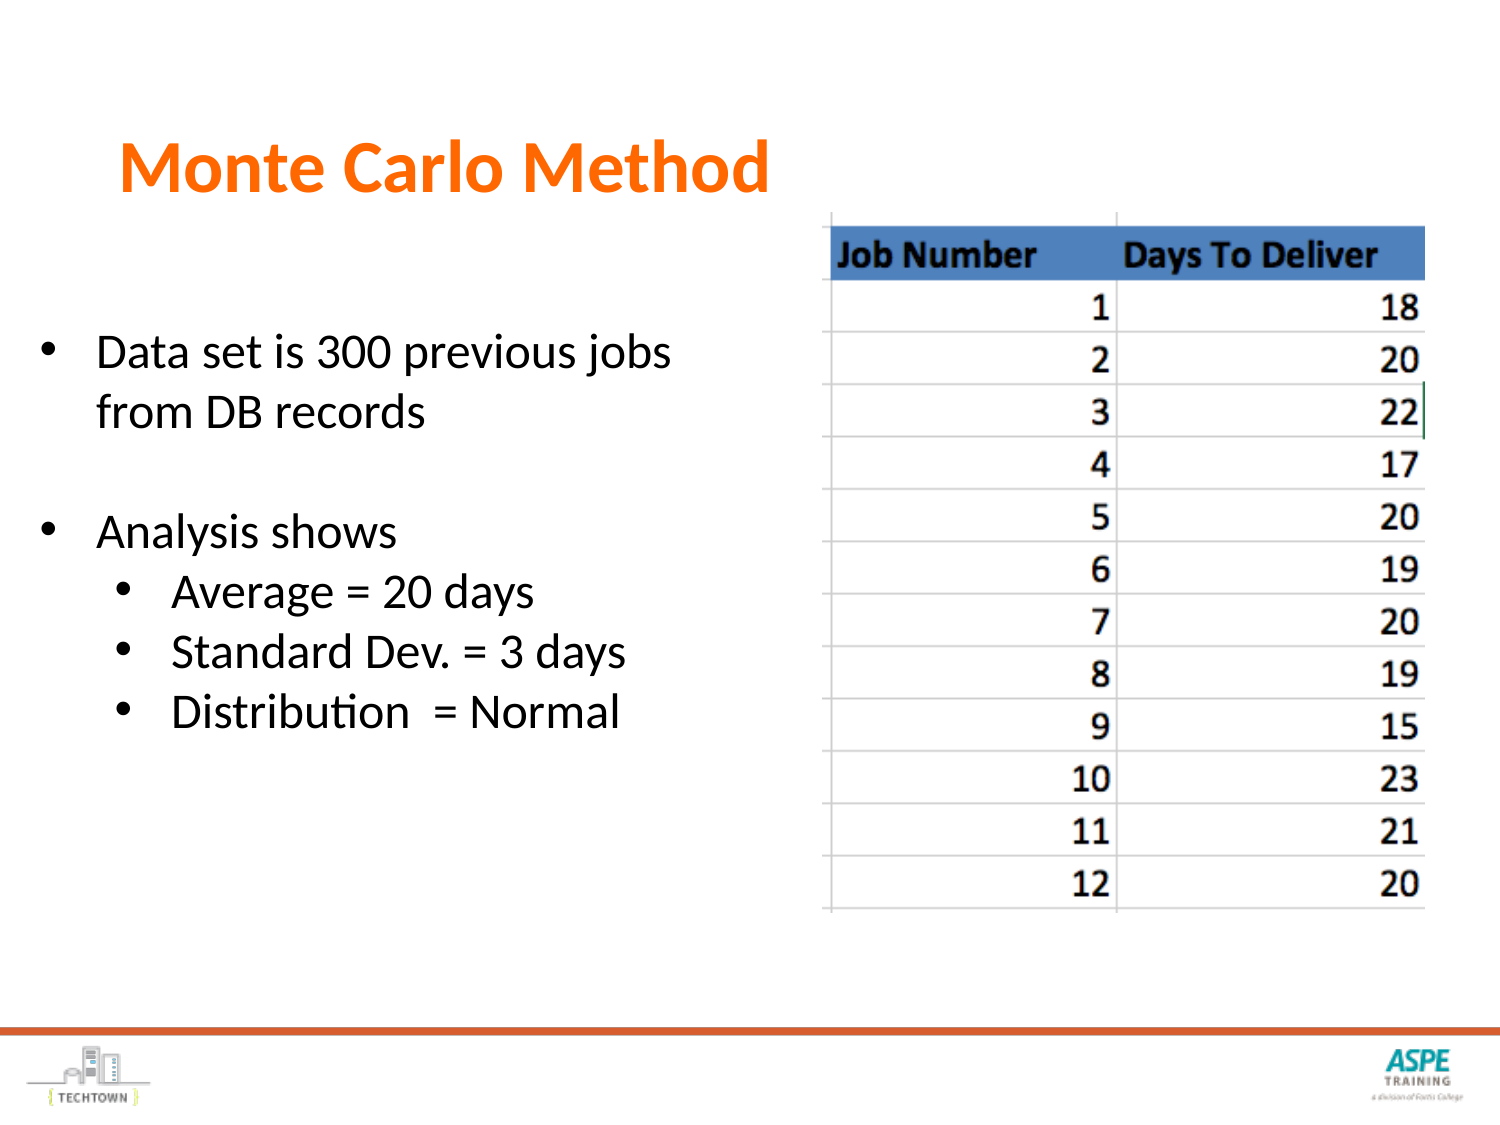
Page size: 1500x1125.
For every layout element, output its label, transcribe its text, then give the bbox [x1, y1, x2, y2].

title Monte Carlo Method [103, 59, 1397, 278]
picture [822, 212, 1425, 913]
text_box Data set is 300 previous jobs from DB records Analysis shows Average = 20 days Standard Dev. = 3 days Distribution = Normal [24, 310, 688, 746]
